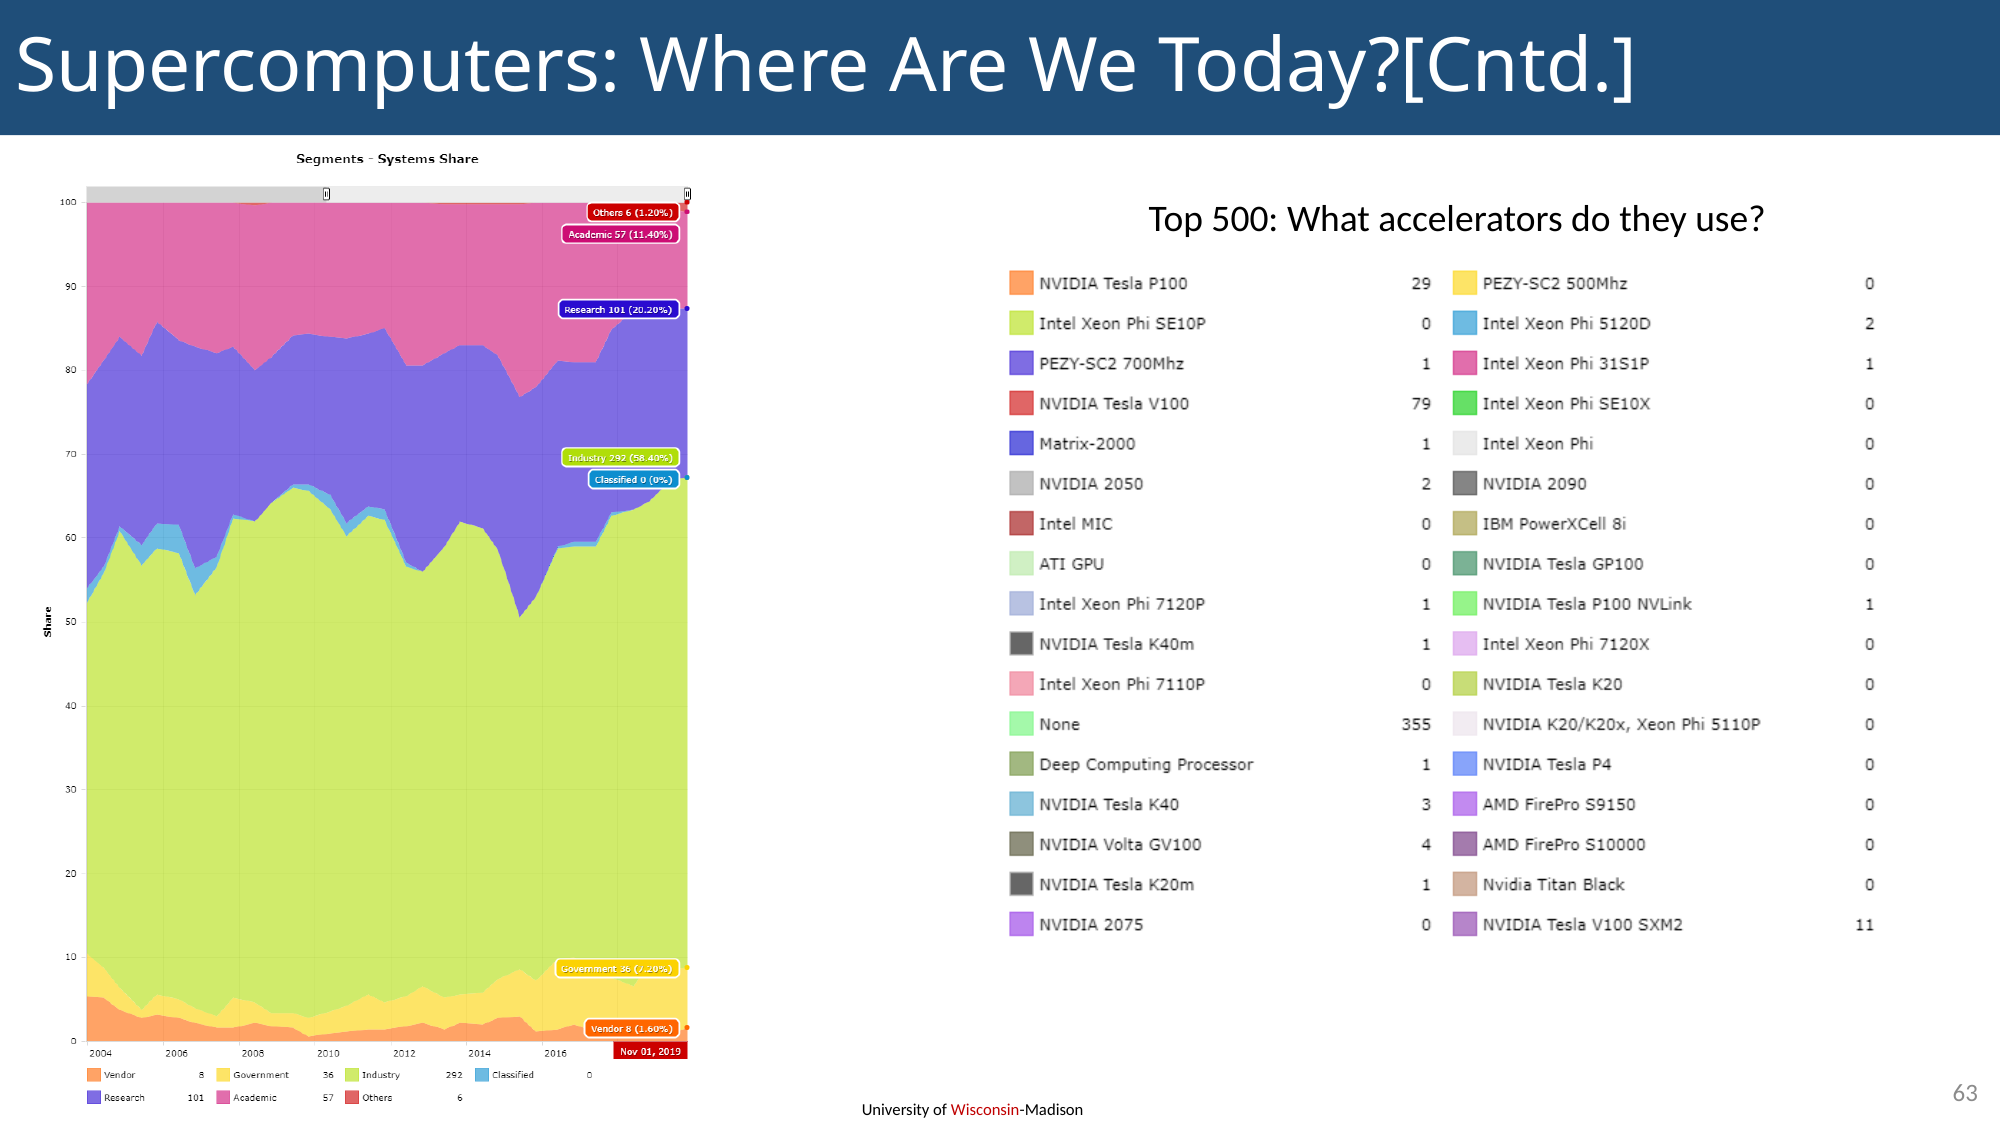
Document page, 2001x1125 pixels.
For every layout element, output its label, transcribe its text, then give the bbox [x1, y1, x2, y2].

picture [999, 256, 1896, 949]
slide_number 63 [1879, 1069, 1994, 1114]
title Supercomputers: Where Are We Today?[Cntd.] [0, 0, 2000, 136]
picture [40, 149, 696, 1114]
text_box Top 500: What accelerators do they use? [1133, 187, 1782, 247]
